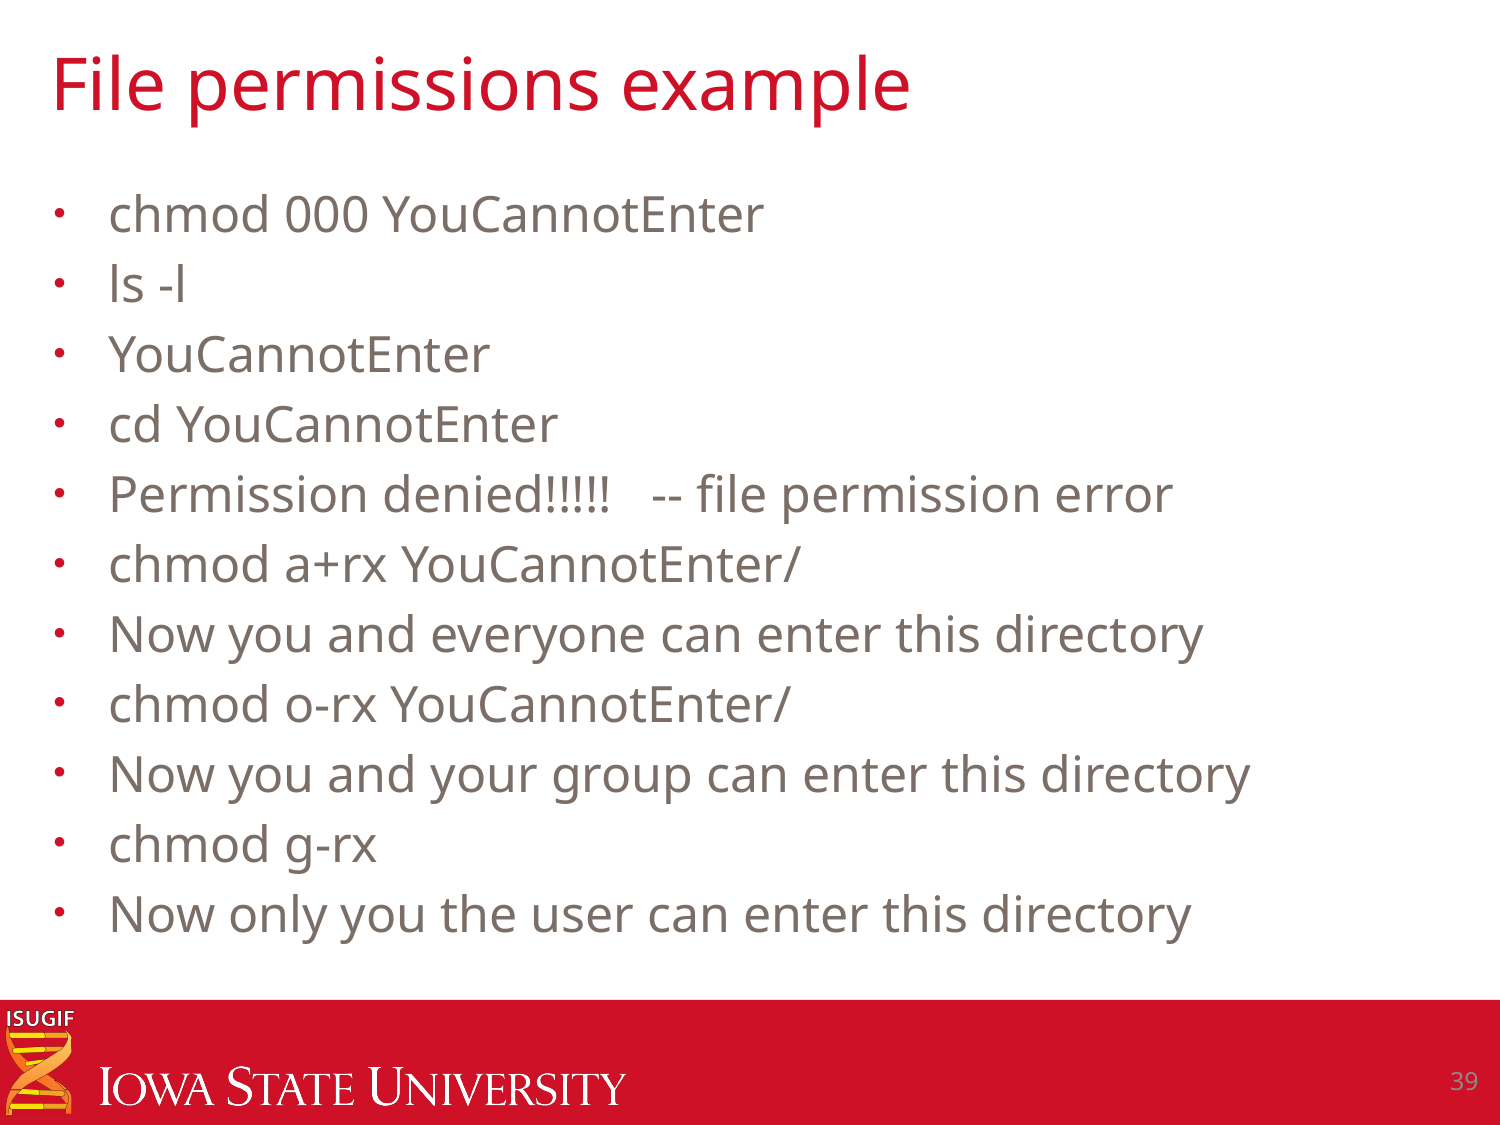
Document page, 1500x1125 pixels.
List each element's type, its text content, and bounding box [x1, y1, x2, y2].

picture [0, 1006, 77, 1119]
list chmod 000 YouCannotEnter ls -l YouCannotEnter cd YouCannotEnter Permission denied!!!!! -- file permission error chmod a+rx YouCannotEnter/ Now you and everyone can enter this directory chmod o-rx YouCannotEnter/ Now you and your group can enter this directory chmod g-rx Now only you the user can enter this directory [37, 174, 1478, 938]
picture [99, 1066, 627, 1110]
title File permissions example [34, 12, 1311, 151]
